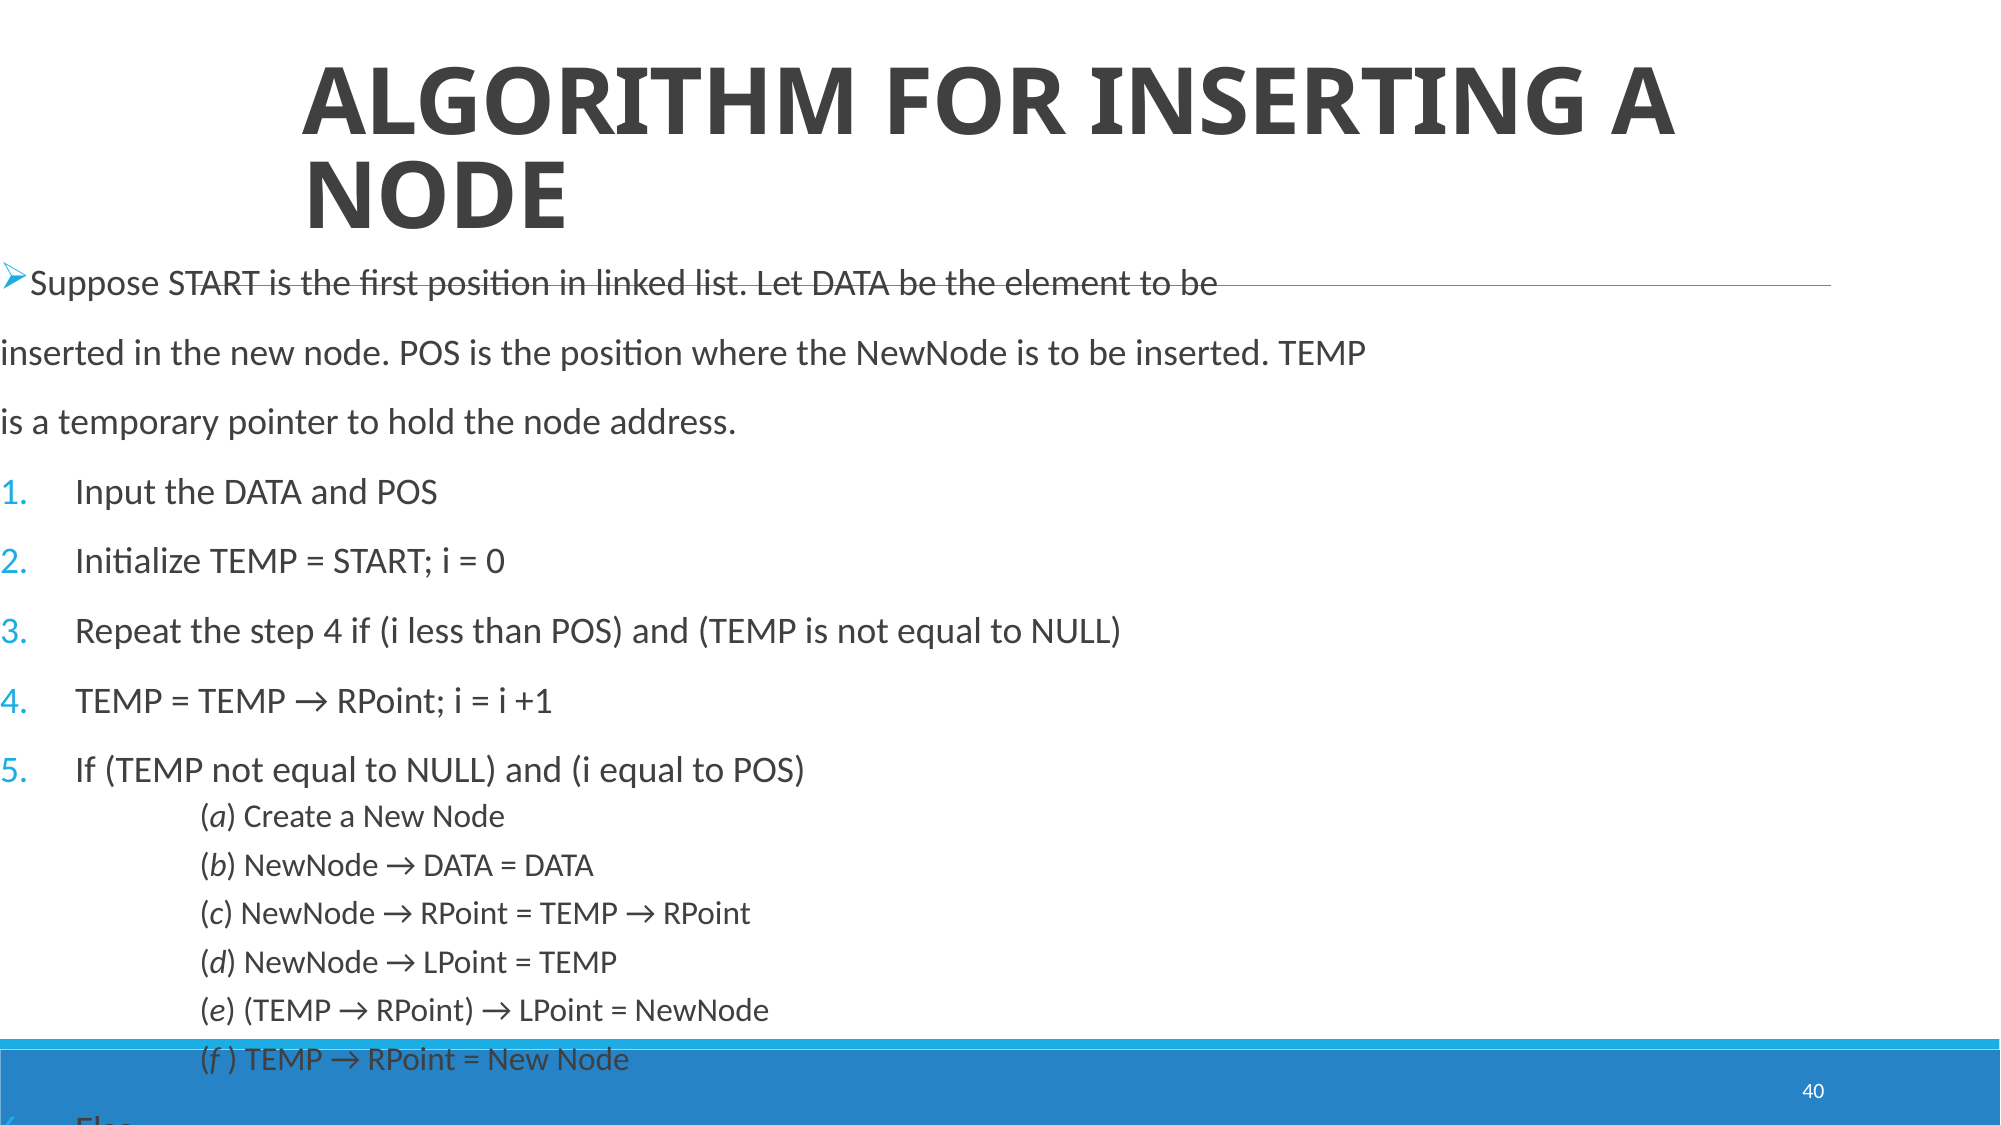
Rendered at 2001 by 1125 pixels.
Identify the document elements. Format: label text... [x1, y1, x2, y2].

list Suppose START is the first position in linked list. Let DATA be the element to be inserted in the new node. POS is the position where the NewNode is to be inserted. TEMP is a temporary pointer to hold the node address. Input the DATA and POS Initialize TEMP = START; i = 0 Repeat the step 4 if (i less than POS) and (TEMP is not equal to NULL) TEMP = TEMP → RPoint; i = i +1 If (TEMP not equal to NULL) and (i equal to POS) (a) Create a New Node (b) NewNode → DATA = DATA (c) NewNode → RPoint = TEMP → RPoint (d) NewNode → LPoint = TEMP (e) (TEMP → RPoint) → LPoint = NewNode (f ) TEMP → RPoint = New Node Else (a) Display “Position NOT found” 7. Exit [0, 255, 2000, 1018]
slide_number 40 [1624, 1059, 1840, 1120]
title ALGORITHM FOR INSERTING A NODE [287, 50, 1713, 255]
